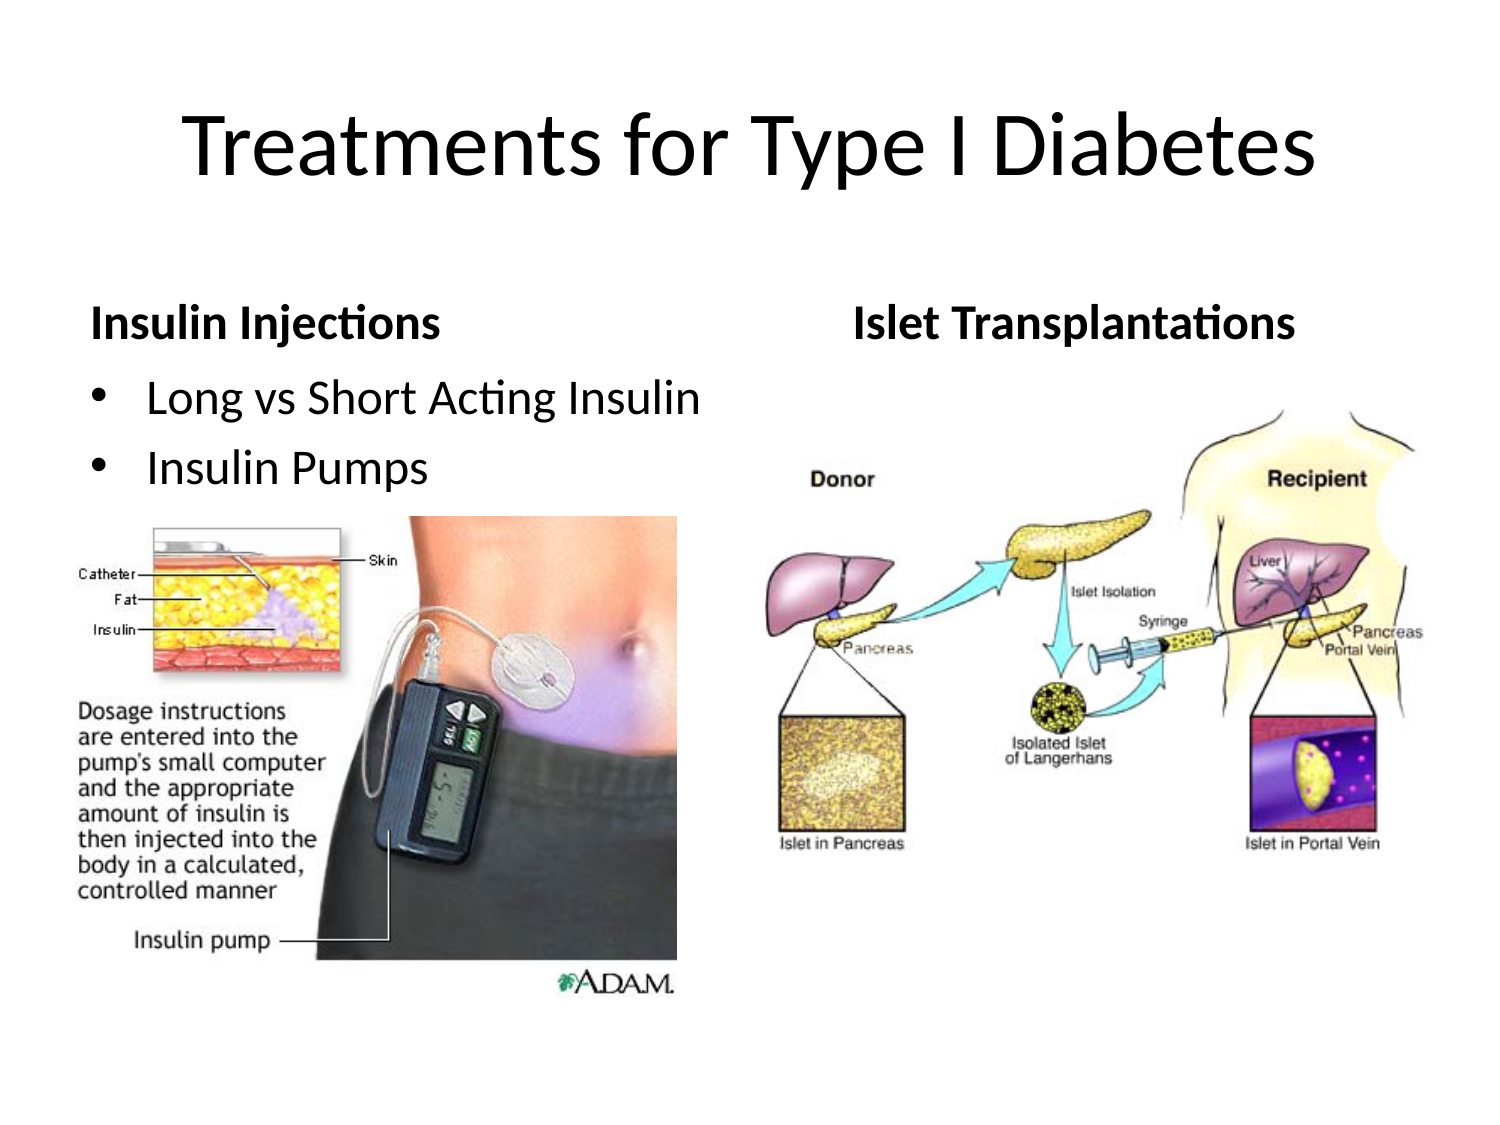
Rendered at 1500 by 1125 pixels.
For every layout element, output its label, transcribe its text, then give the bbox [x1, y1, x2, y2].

list Long vs Short Acting Insulin Insulin Pumps [75, 356, 738, 552]
picture [765, 408, 1426, 852]
list Insulin Injections [75, 251, 738, 356]
list Islet Transplantations [837, 251, 1329, 357]
picture [74, 516, 677, 999]
title Treatments for Type I Diabetes [75, 45, 1425, 233]
